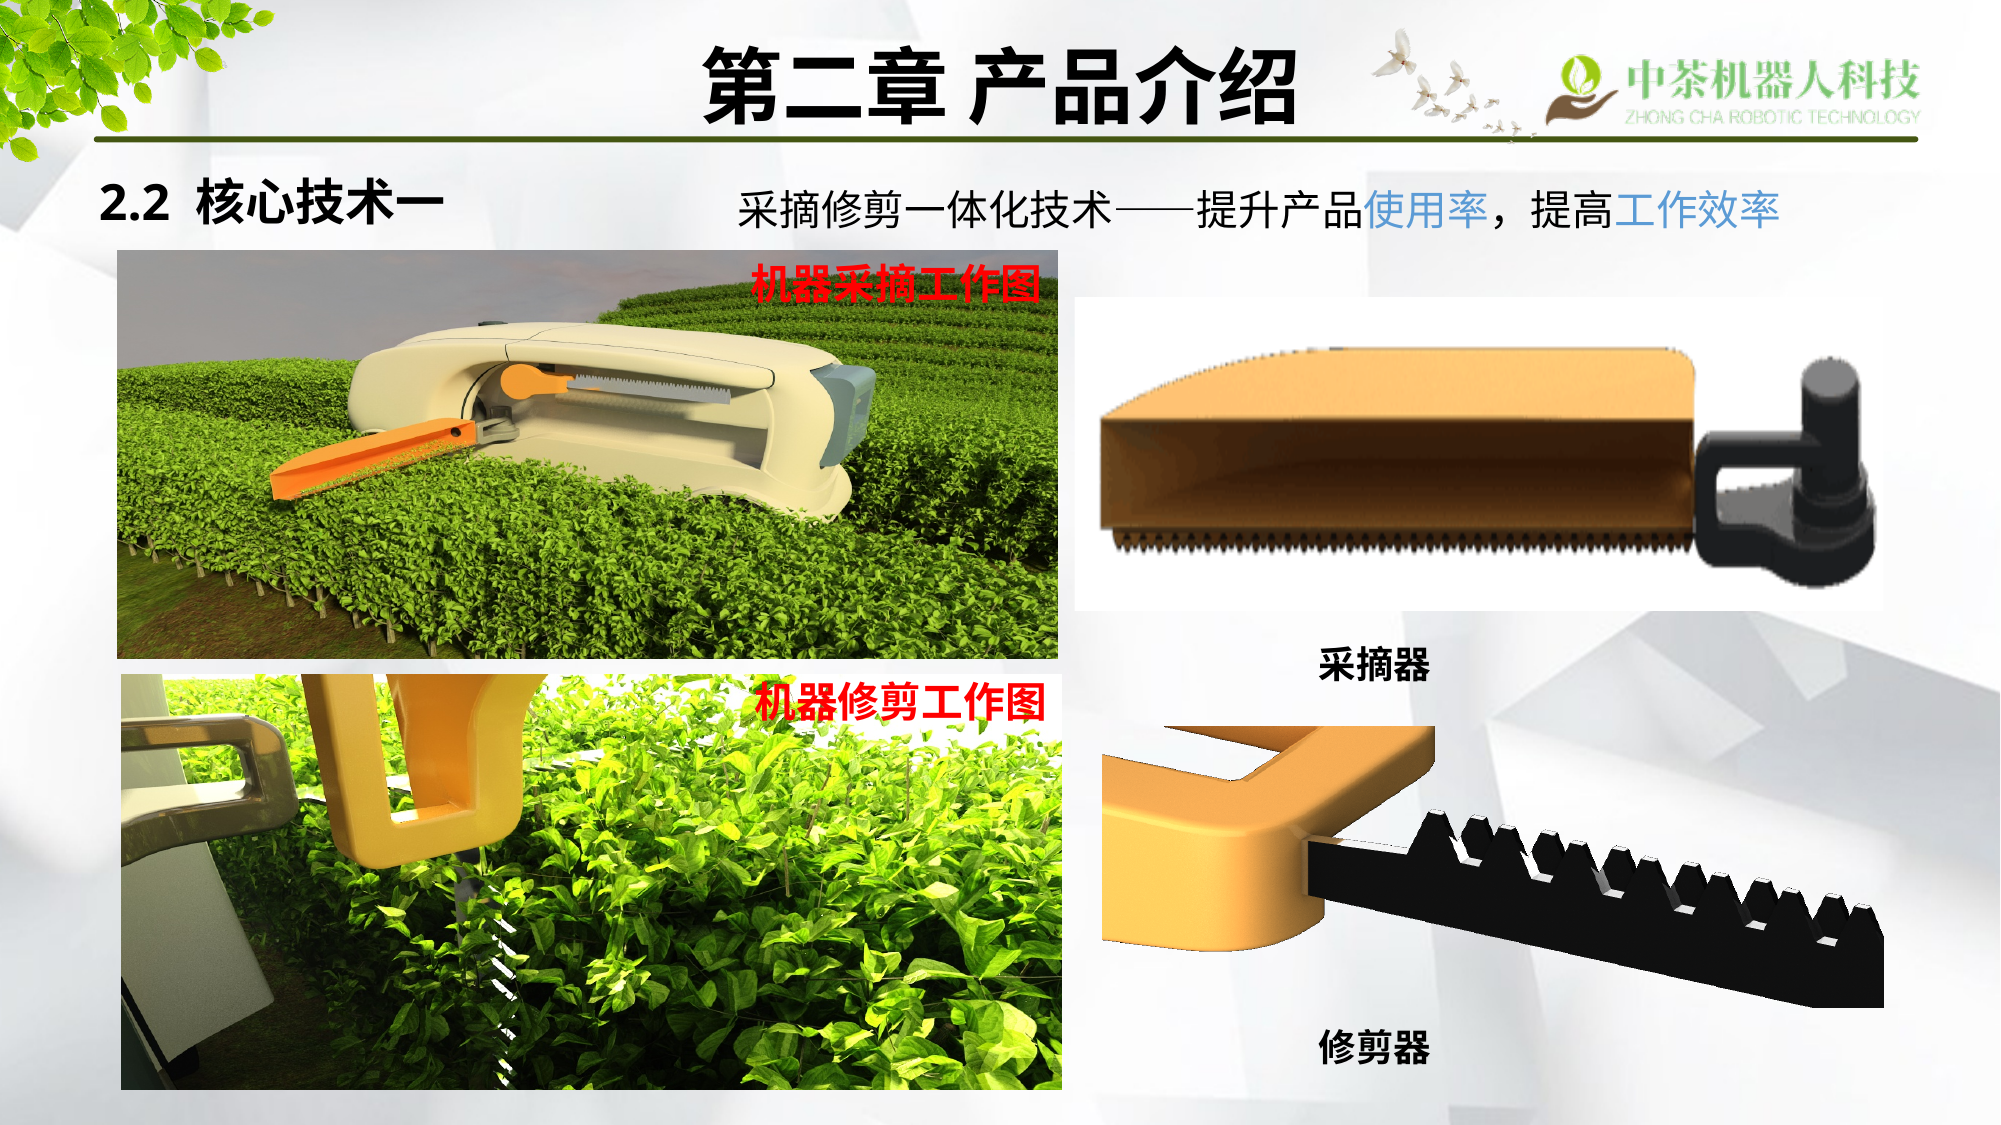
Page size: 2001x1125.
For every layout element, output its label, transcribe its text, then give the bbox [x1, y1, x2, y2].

text_box 机器修剪工作图 [652, 668, 1062, 674]
text_box 第二章 产品介绍 [591, 26, 1320, 142]
text_box 2.2 核心技术一 [84, 163, 493, 238]
text_box 采摘修剪一体化技术——提升产品使用率，提高工作效率 [722, 176, 1836, 242]
text_box 修剪器 [1303, 1008, 1480, 1077]
text_box [314, 135, 1320, 144]
text_box 采摘器 [1303, 624, 1496, 693]
text_box [1555, 135, 1920, 144]
picture [0, 0, 2001, 1125]
